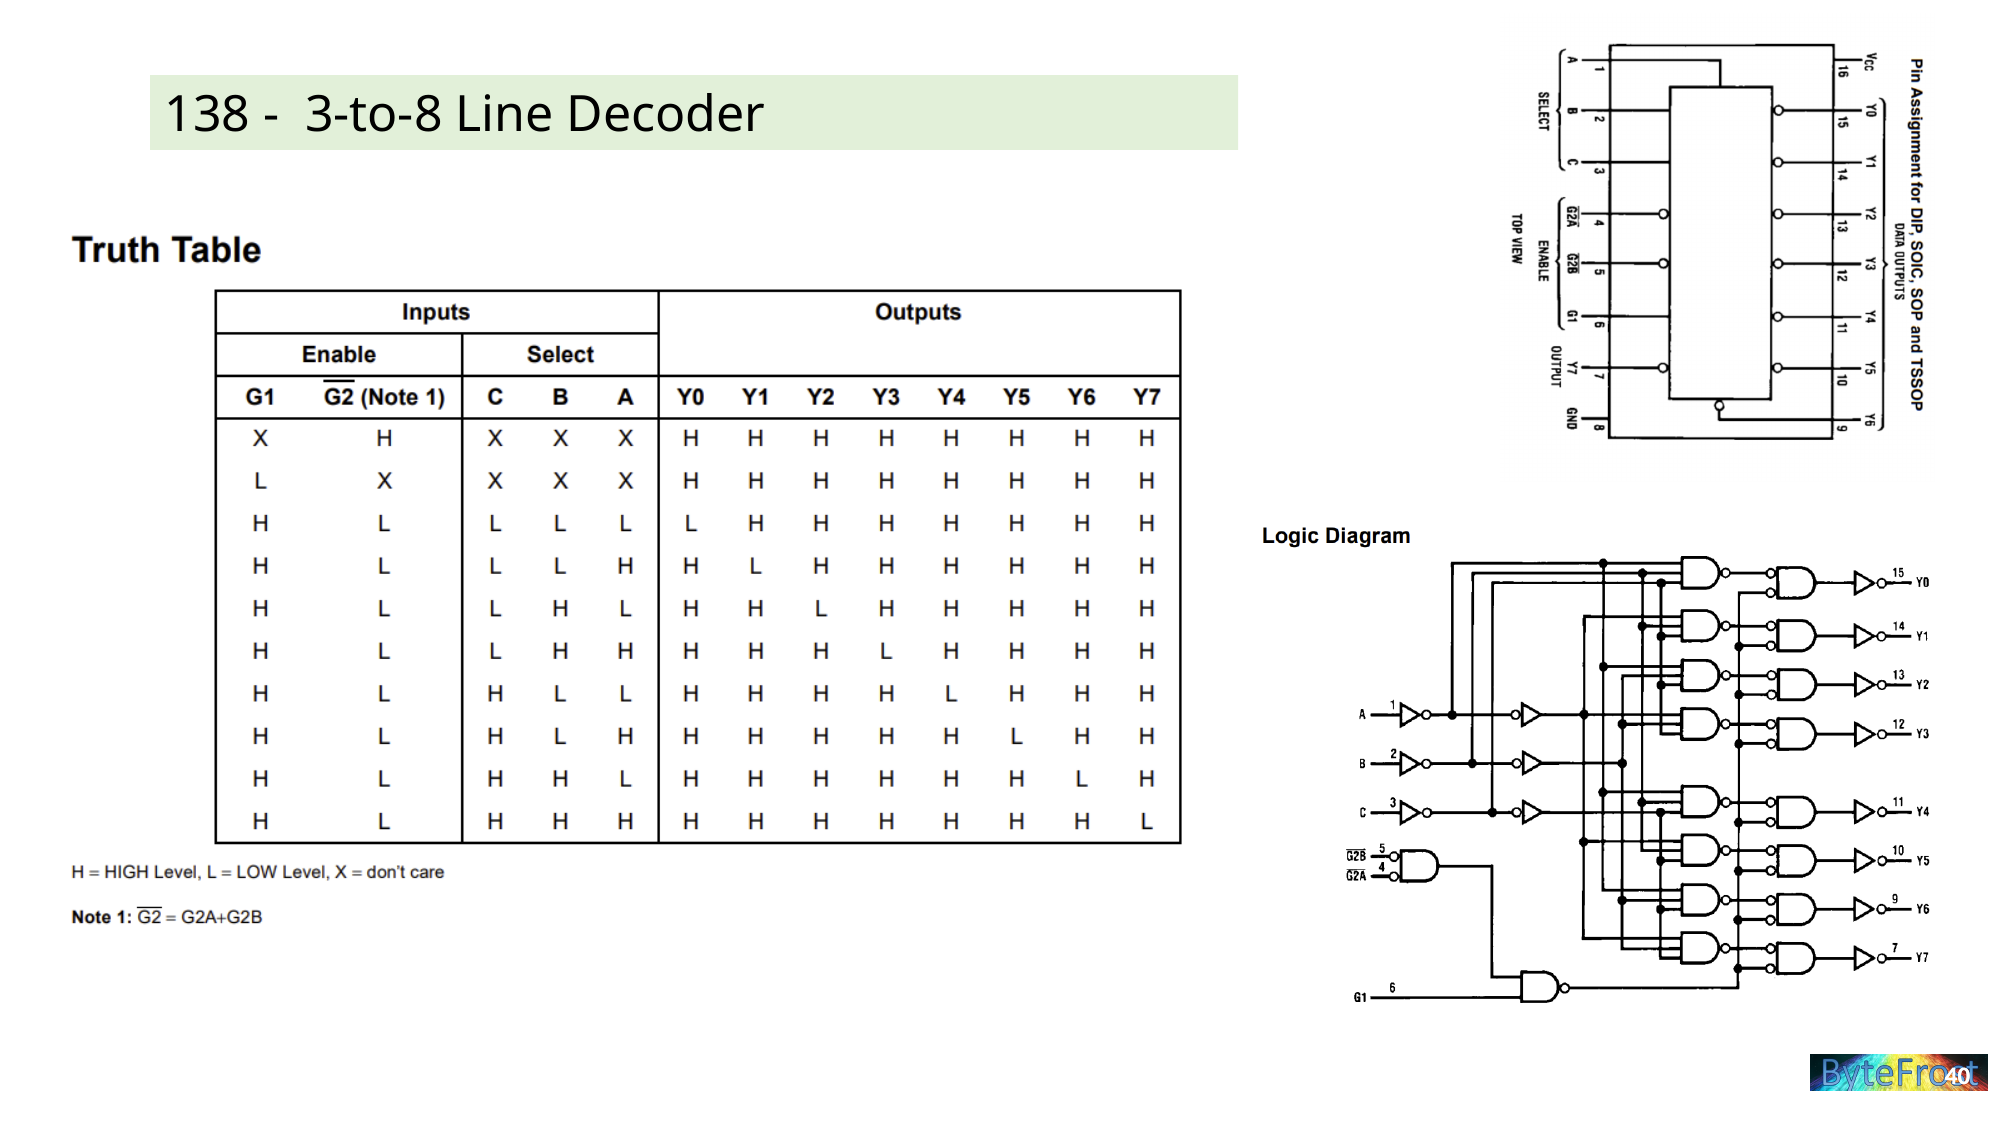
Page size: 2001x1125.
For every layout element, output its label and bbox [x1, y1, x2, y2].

picture [1483, 14, 1952, 482]
picture [1810, 1054, 1988, 1091]
picture [65, 207, 1203, 937]
picture [1254, 516, 1981, 1003]
title [150, 75, 1239, 150]
